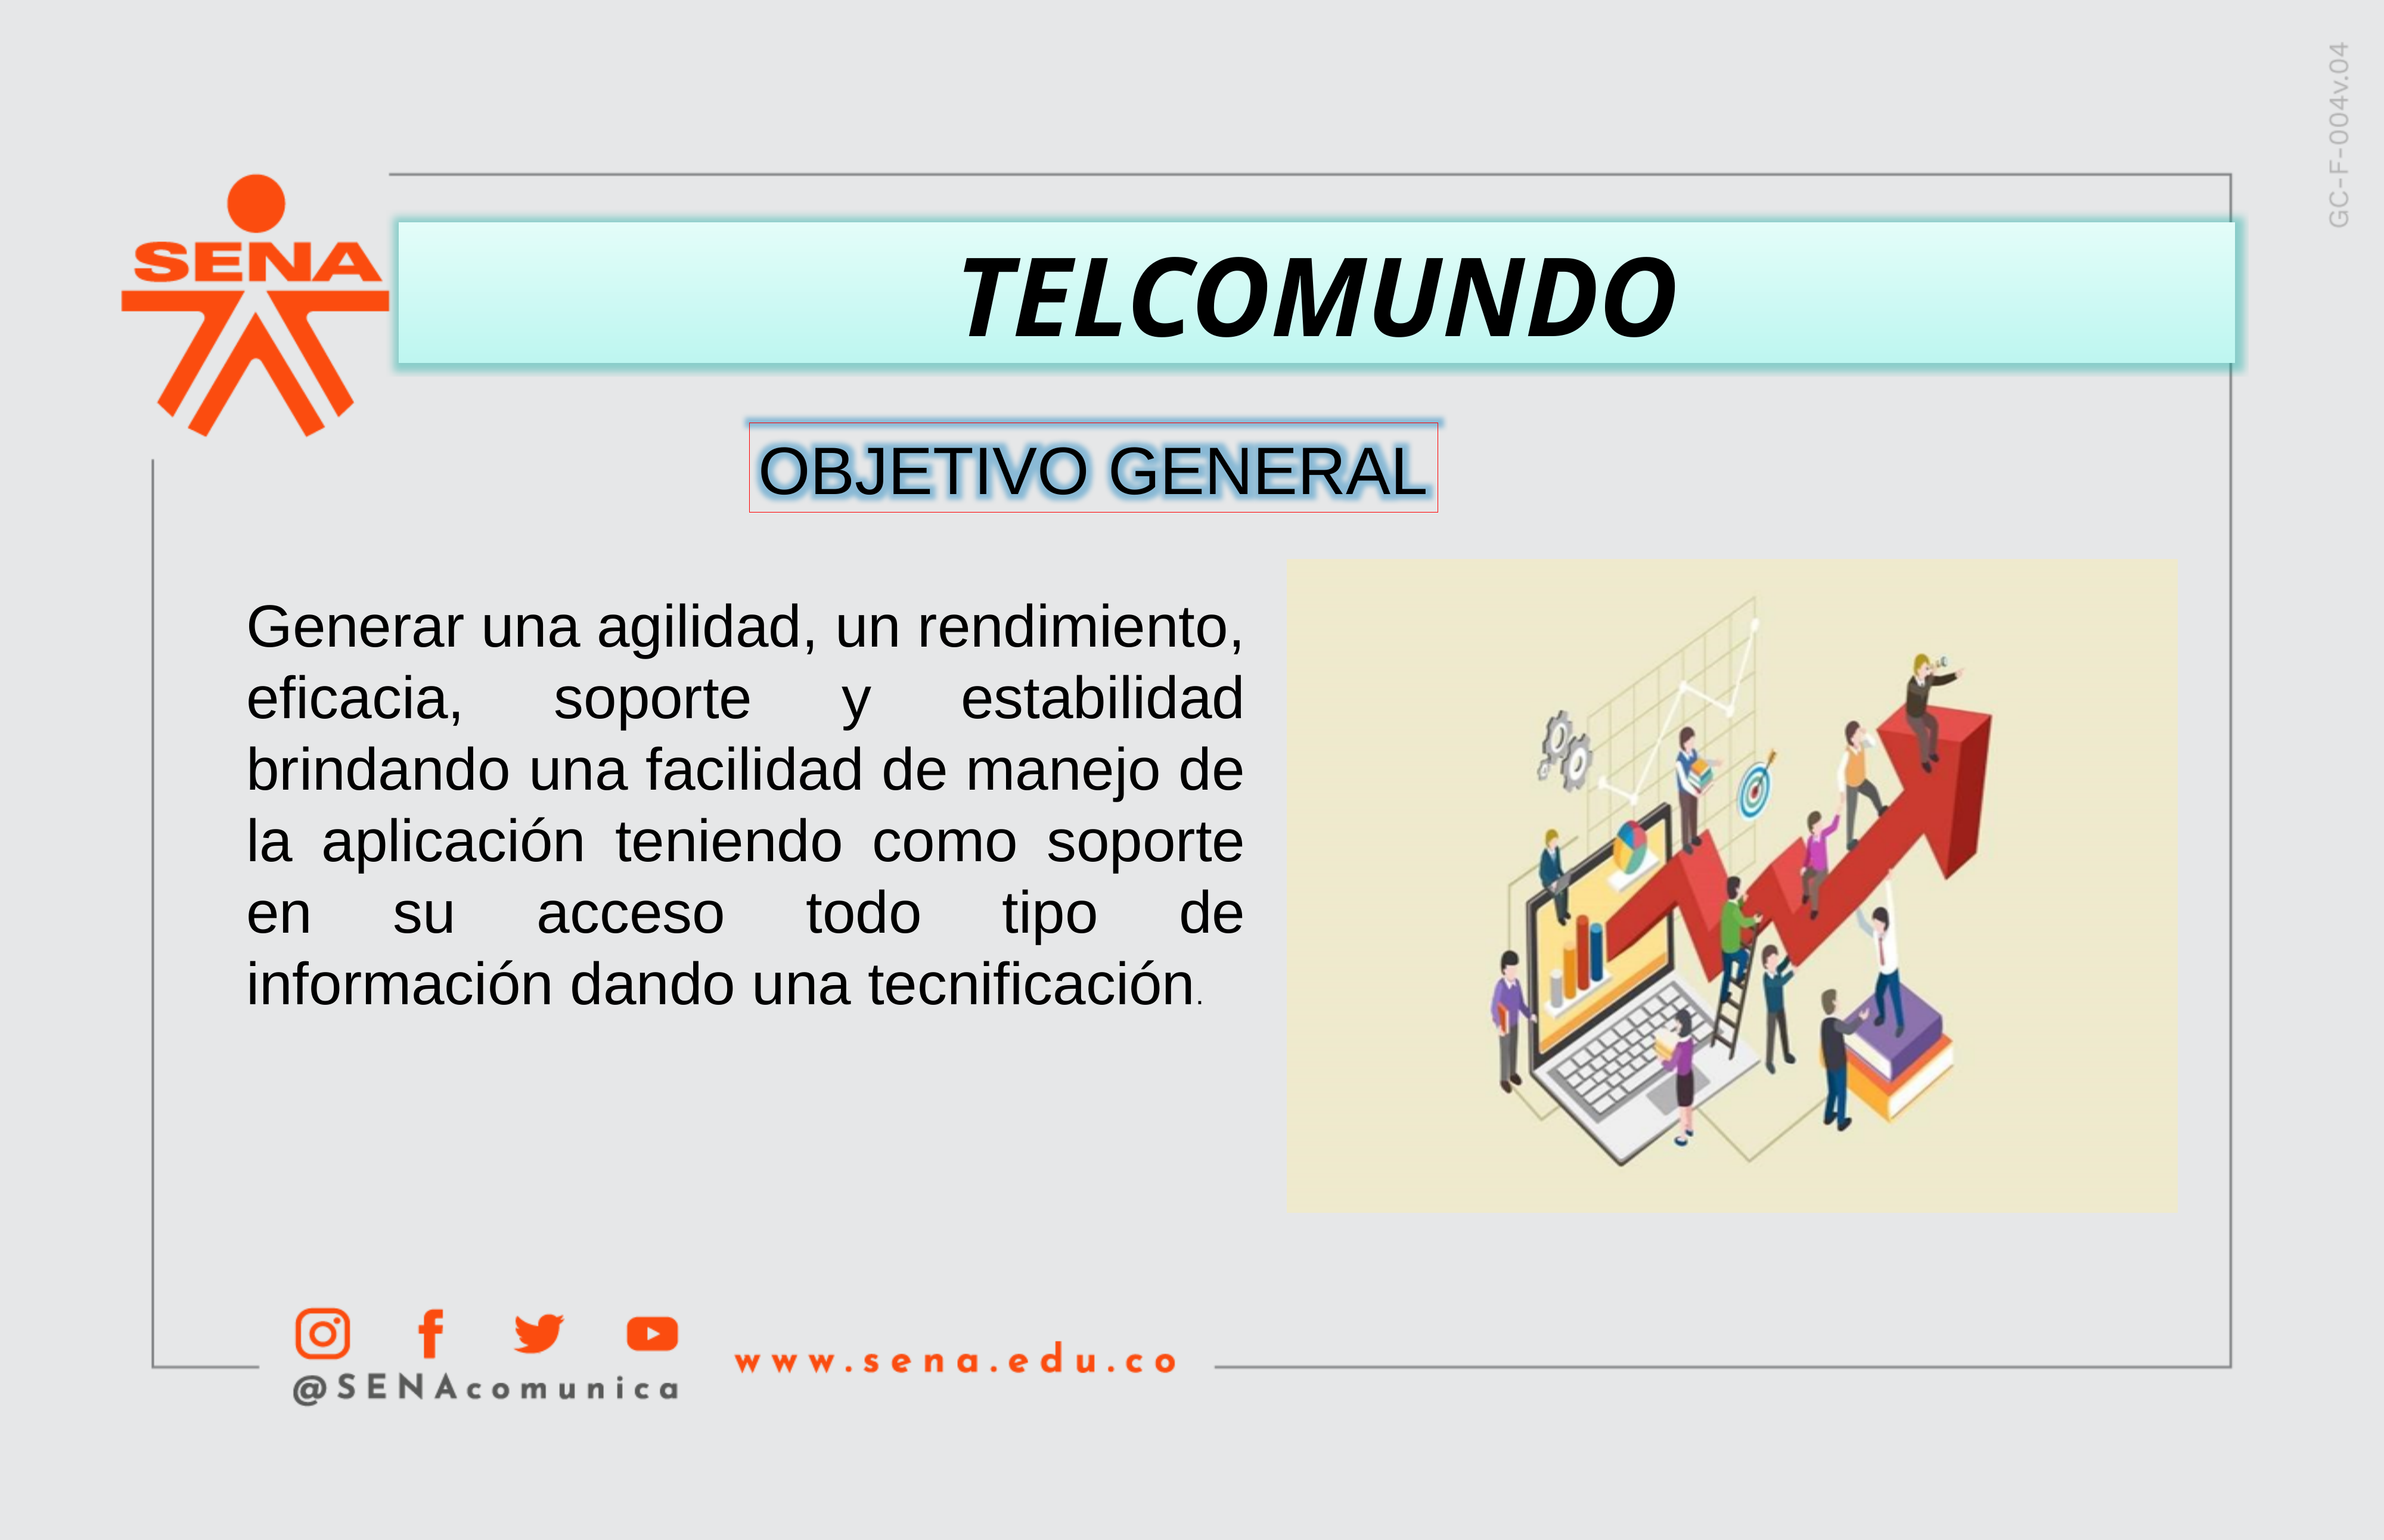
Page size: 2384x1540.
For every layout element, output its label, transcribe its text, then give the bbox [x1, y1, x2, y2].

text_box Generar una agilidad, un rendimiento, eficacia, soporte y estabilidad brindando una facilidad de manejo de la aplicación teniendo como soporte en su acceso todo tipo de información dando una tecnificación. [237, 583, 1255, 1021]
picture [0, 0, 2384, 1540]
text_box TELCOMUNDO [398, 222, 2236, 363]
text_box OBJETIVO GENERAL [749, 423, 1438, 513]
